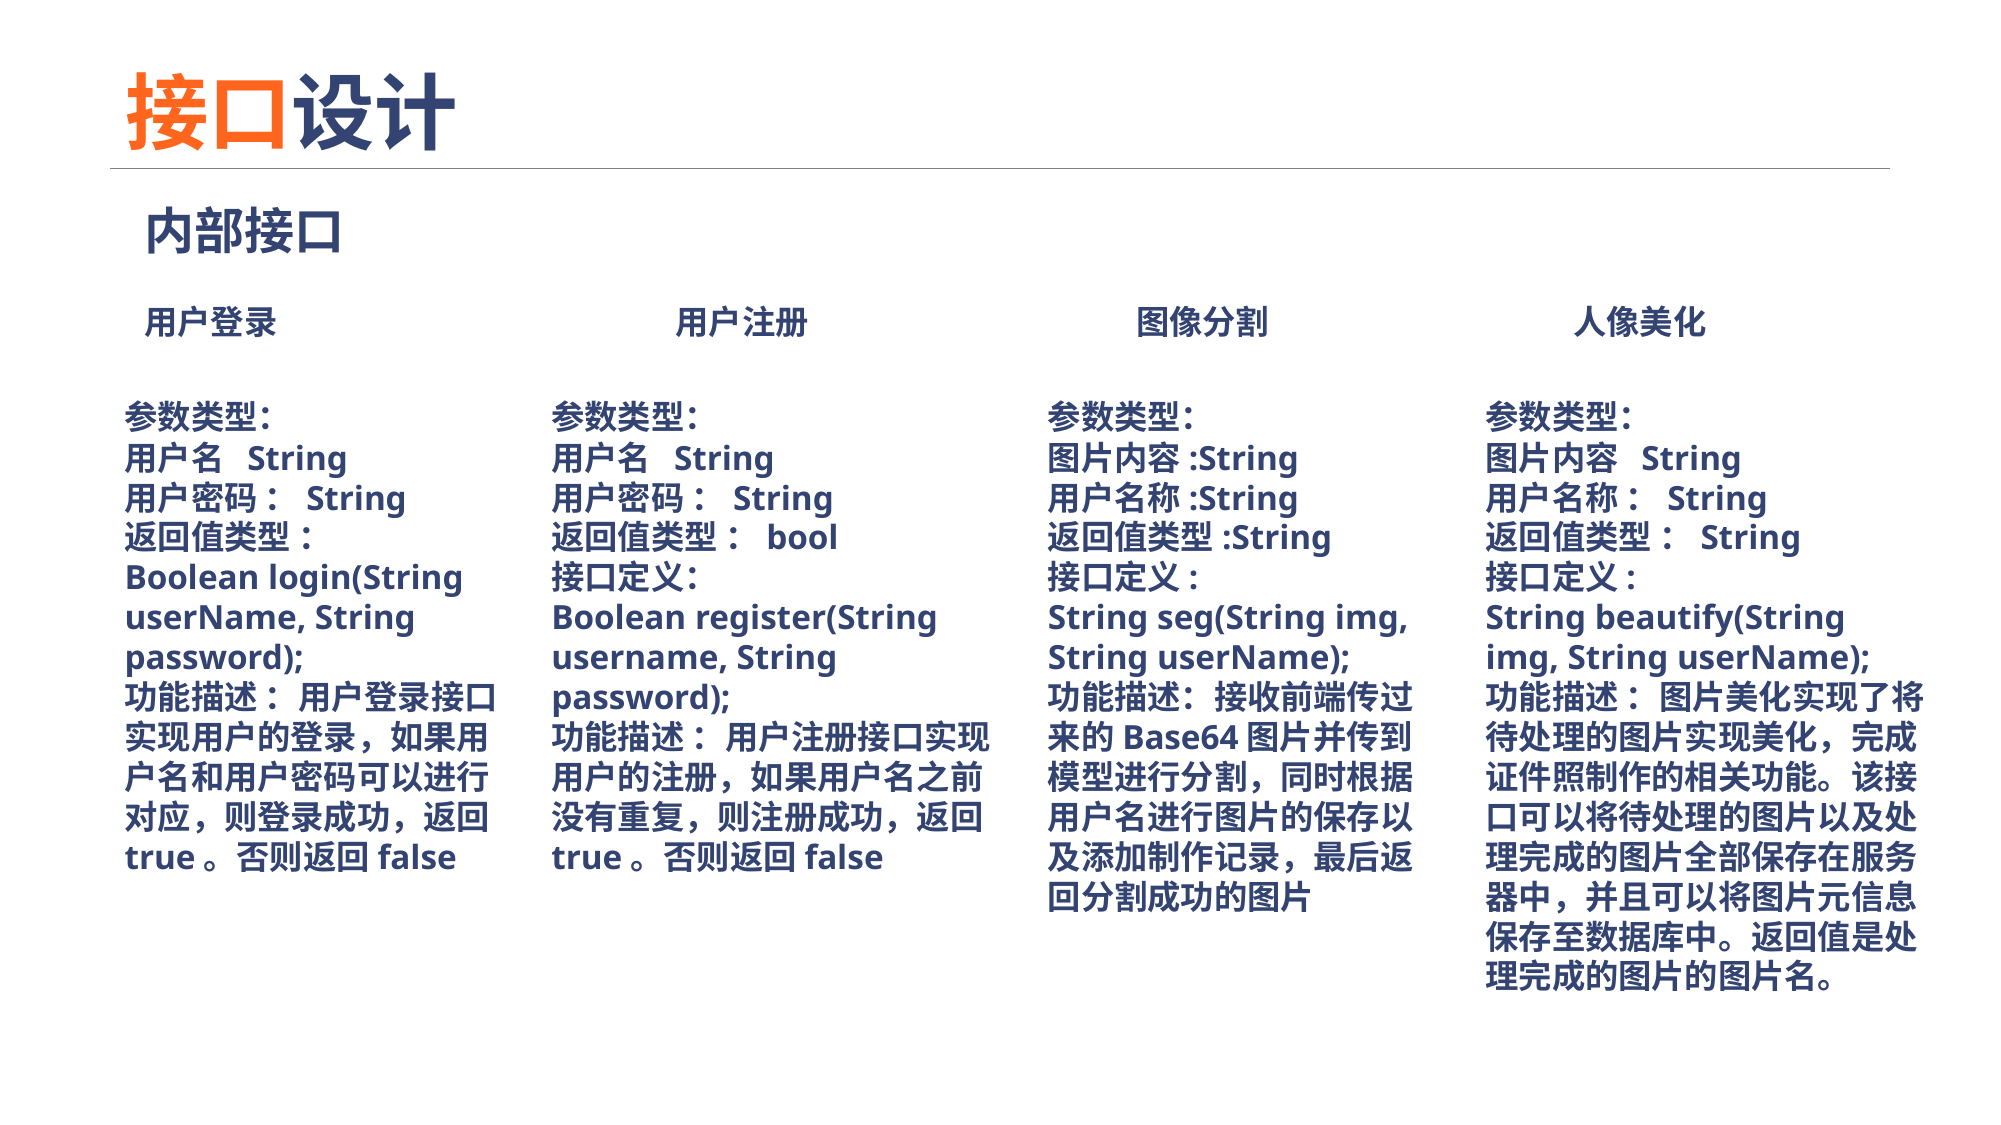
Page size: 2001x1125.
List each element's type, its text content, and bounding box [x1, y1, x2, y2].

text_box 参数类型： 图片内容:String 用户名称:String 返回值类型:String 接口定义: String seg(String img, String userName); 功能描述：接收前端传过来的Base64图片并传到模型进行分割，同时根据用户名进行图片的保存以及添加制作记录，最后返回分割成功的图片 [1033, 389, 1439, 924]
text_box 用户注册 [660, 293, 950, 349]
title 接口设计 [109, 0, 1890, 169]
text_box 用户登录 [129, 293, 357, 389]
text_box 参数类型： 图片内容 String 用户名称 ：String 返回值类型 ：String 接口定义: String beautify(String img, String userName); 功能描述 ：图片美化实现了将待处理的图片实现美化，完成证件照制作的相关功能。该接口可以将待处理的图片以及处理完成的图片全部保存在服务器中，并且可以将图片元信息保存至数据库中。返回值是处理完成的图片的图片名。 [1470, 389, 1941, 1003]
text_box 参数类型： 用户名 String 用户密码 ：String 返回值类型 ： Boolean login(String userName, String password); 功能描述 ：用户登录接口实现用户的登录，如果用户名和用户密码可以进行对应，则登录成功，返回true。否则返回false [109, 389, 517, 884]
text_box 参数类型： 用户名 String 用户密码 ：String 返回值类型 ：bool 接口定义： Boolean register(String username, String password); 功能描述 ：用户注册接口实现用户的注册，如果用户名之前没有重复，则注册成功，返回true。否则返回false [536, 389, 1014, 884]
text_box 人像美化 [1558, 293, 1847, 349]
text_box 内部接口 [129, 192, 1656, 313]
text_box 图像分割 [1121, 293, 1439, 349]
